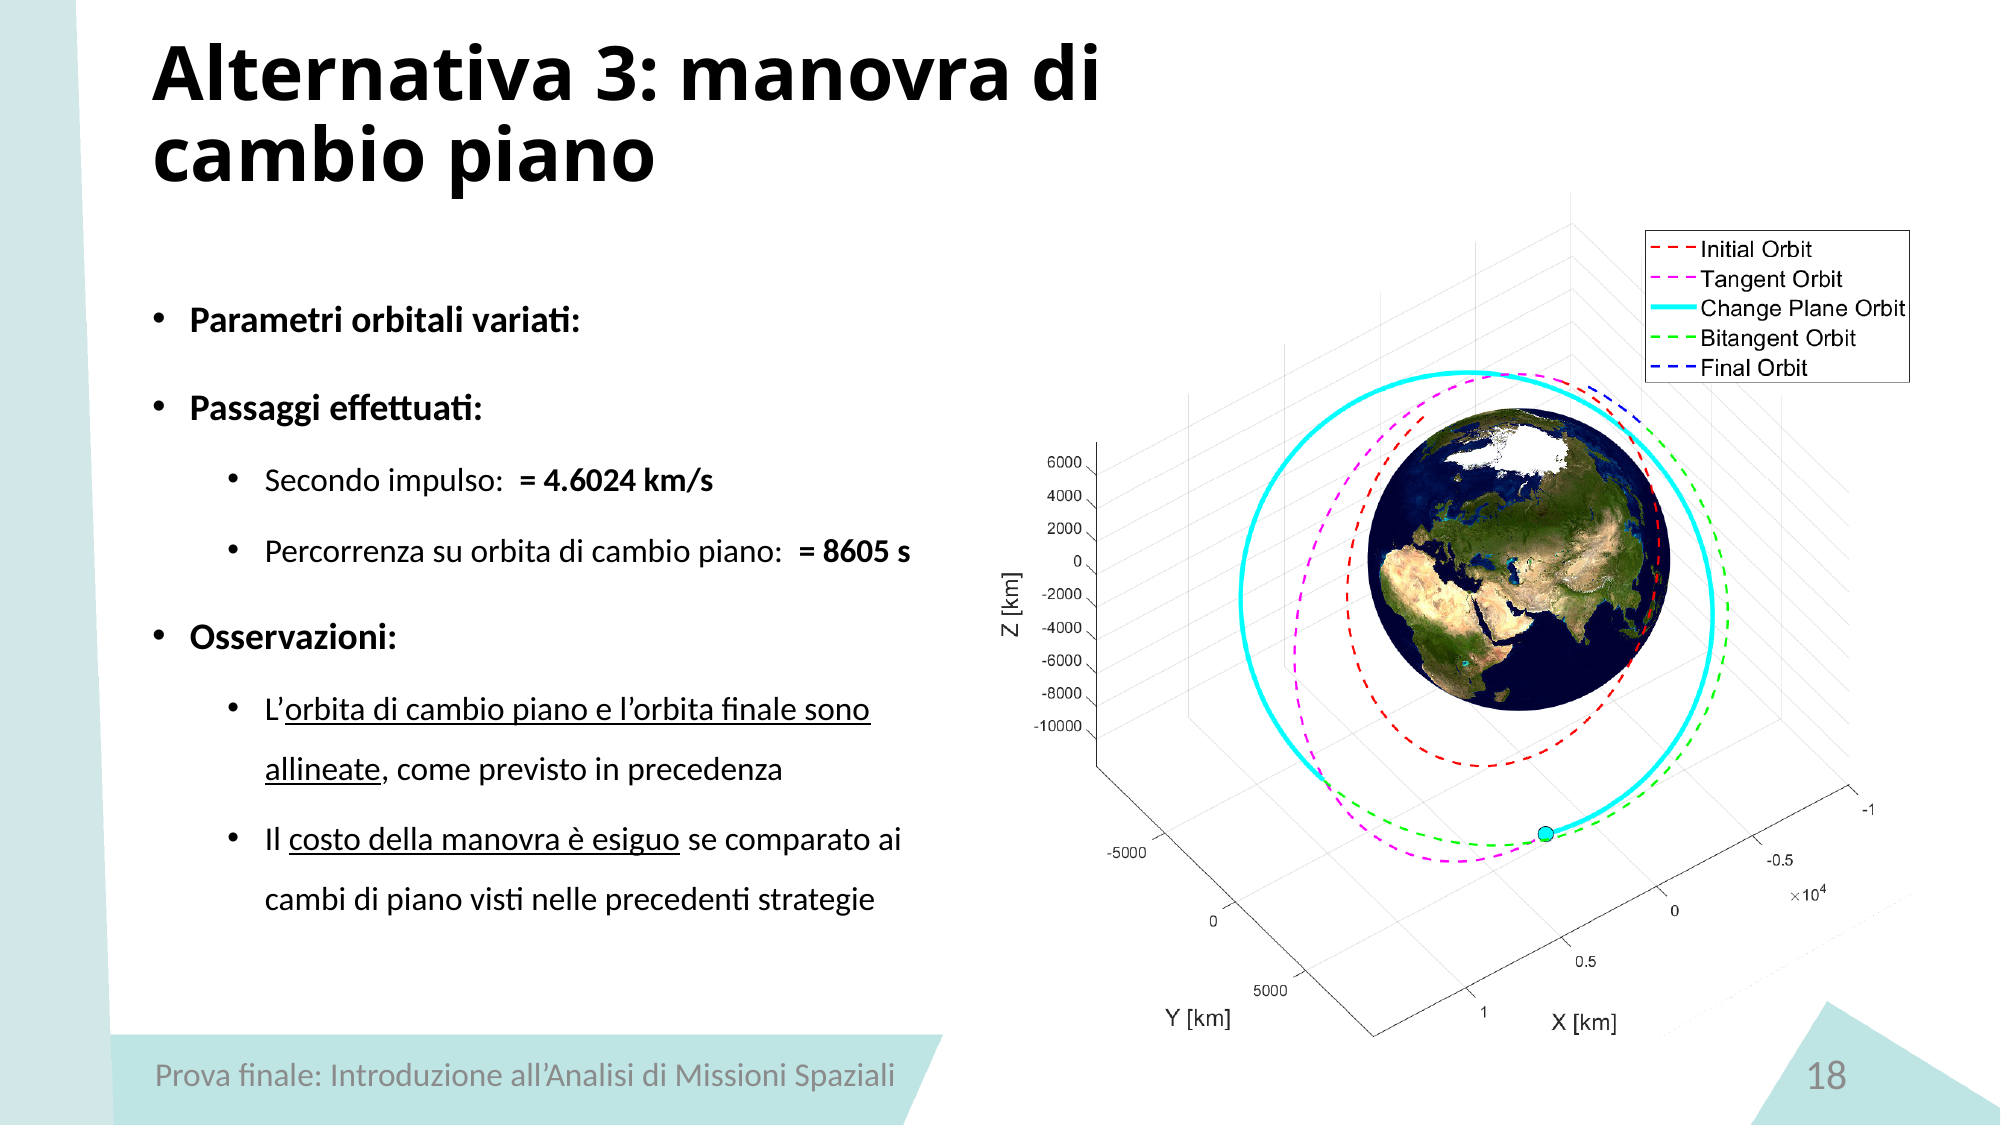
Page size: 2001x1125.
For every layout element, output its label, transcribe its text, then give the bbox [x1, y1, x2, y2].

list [999, 189, 1911, 1038]
slide_number 18 [1412, 1042, 1863, 1103]
title Alternativa 3: manovra di cambio piano [137, 68, 1336, 165]
footer Prova finale: Introduzione all’Analisi di Missioni Spaziali [137, 1044, 915, 1101]
picture [0, 0, 2001, 1125]
